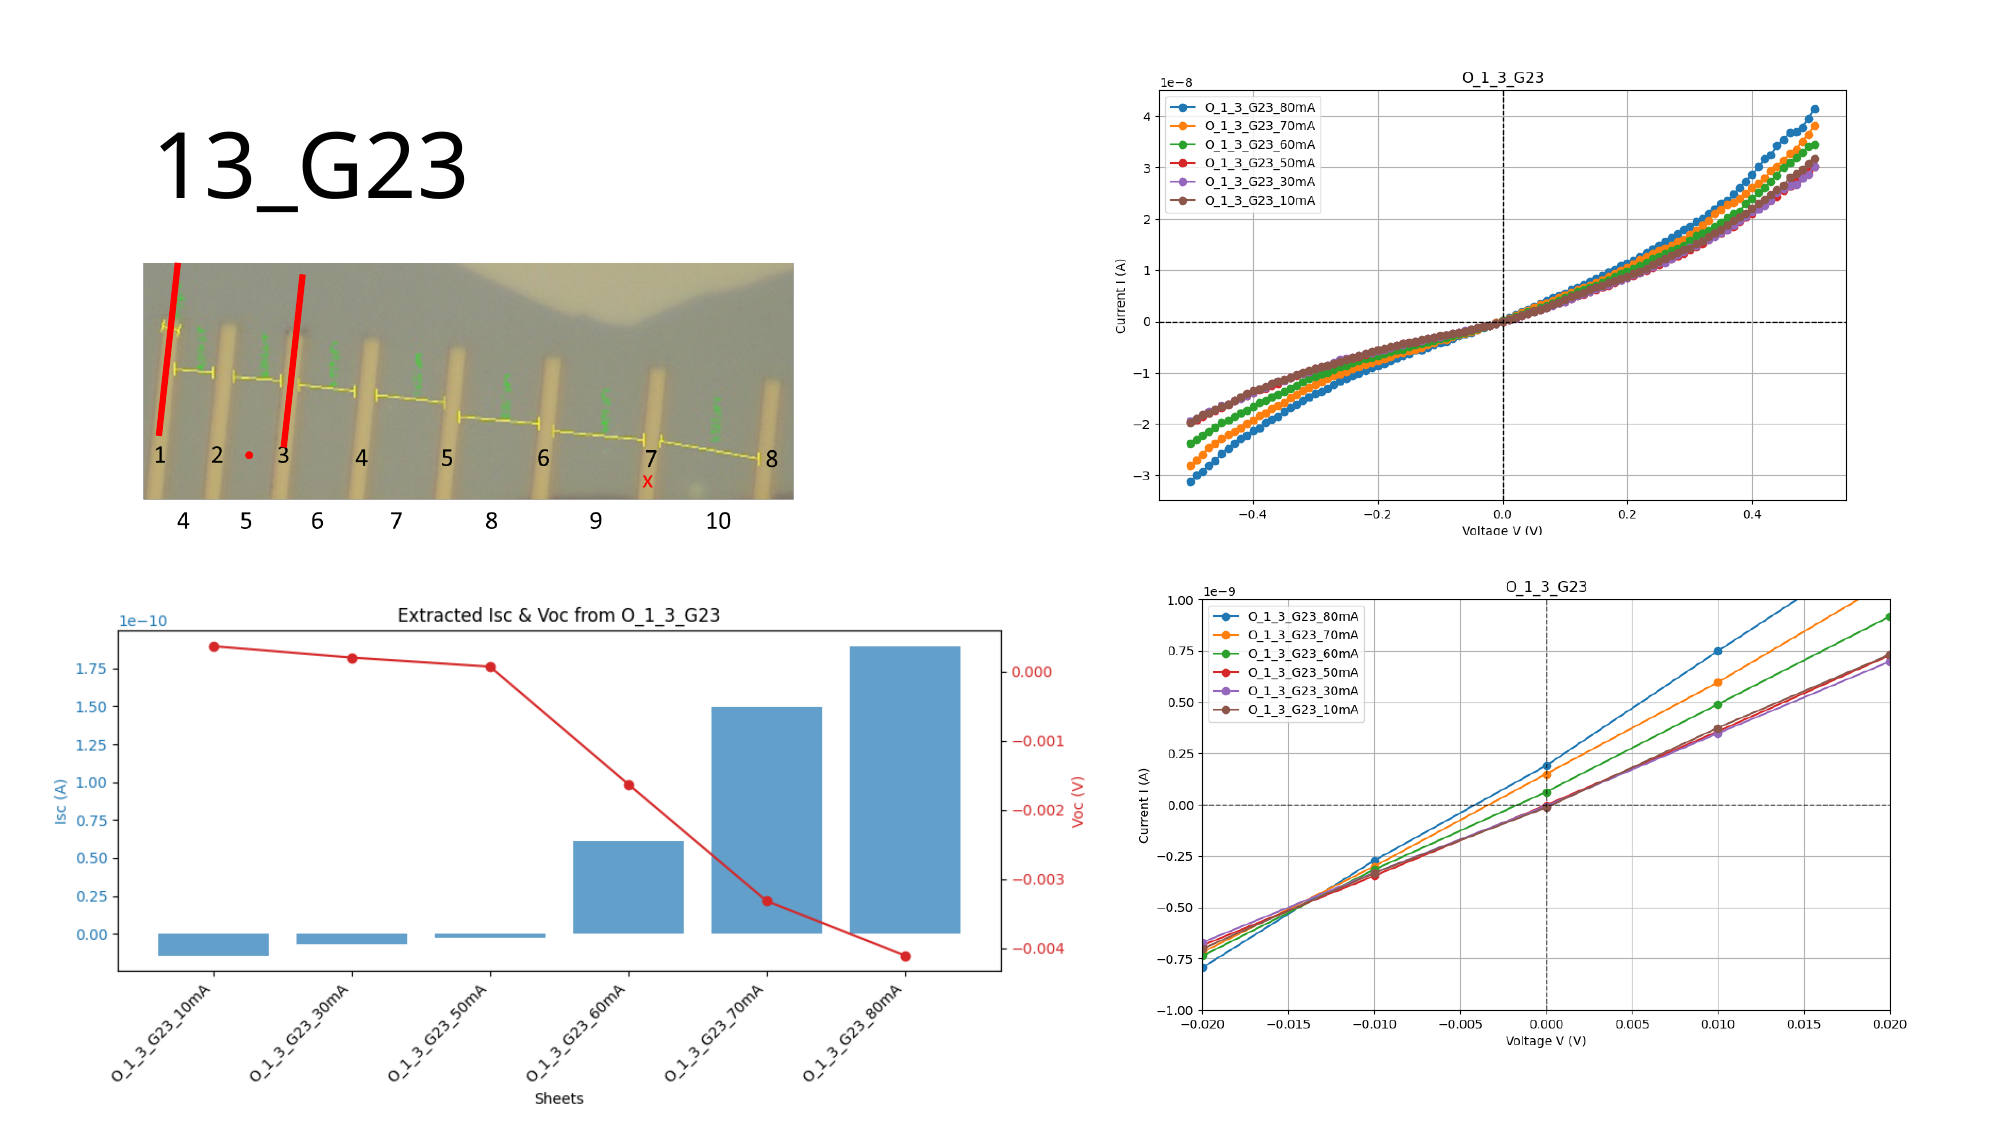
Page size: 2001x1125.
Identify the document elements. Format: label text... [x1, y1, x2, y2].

title 13_G23 [137, 59, 1048, 278]
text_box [137, 262, 794, 551]
picture [38, 26, 1978, 1123]
